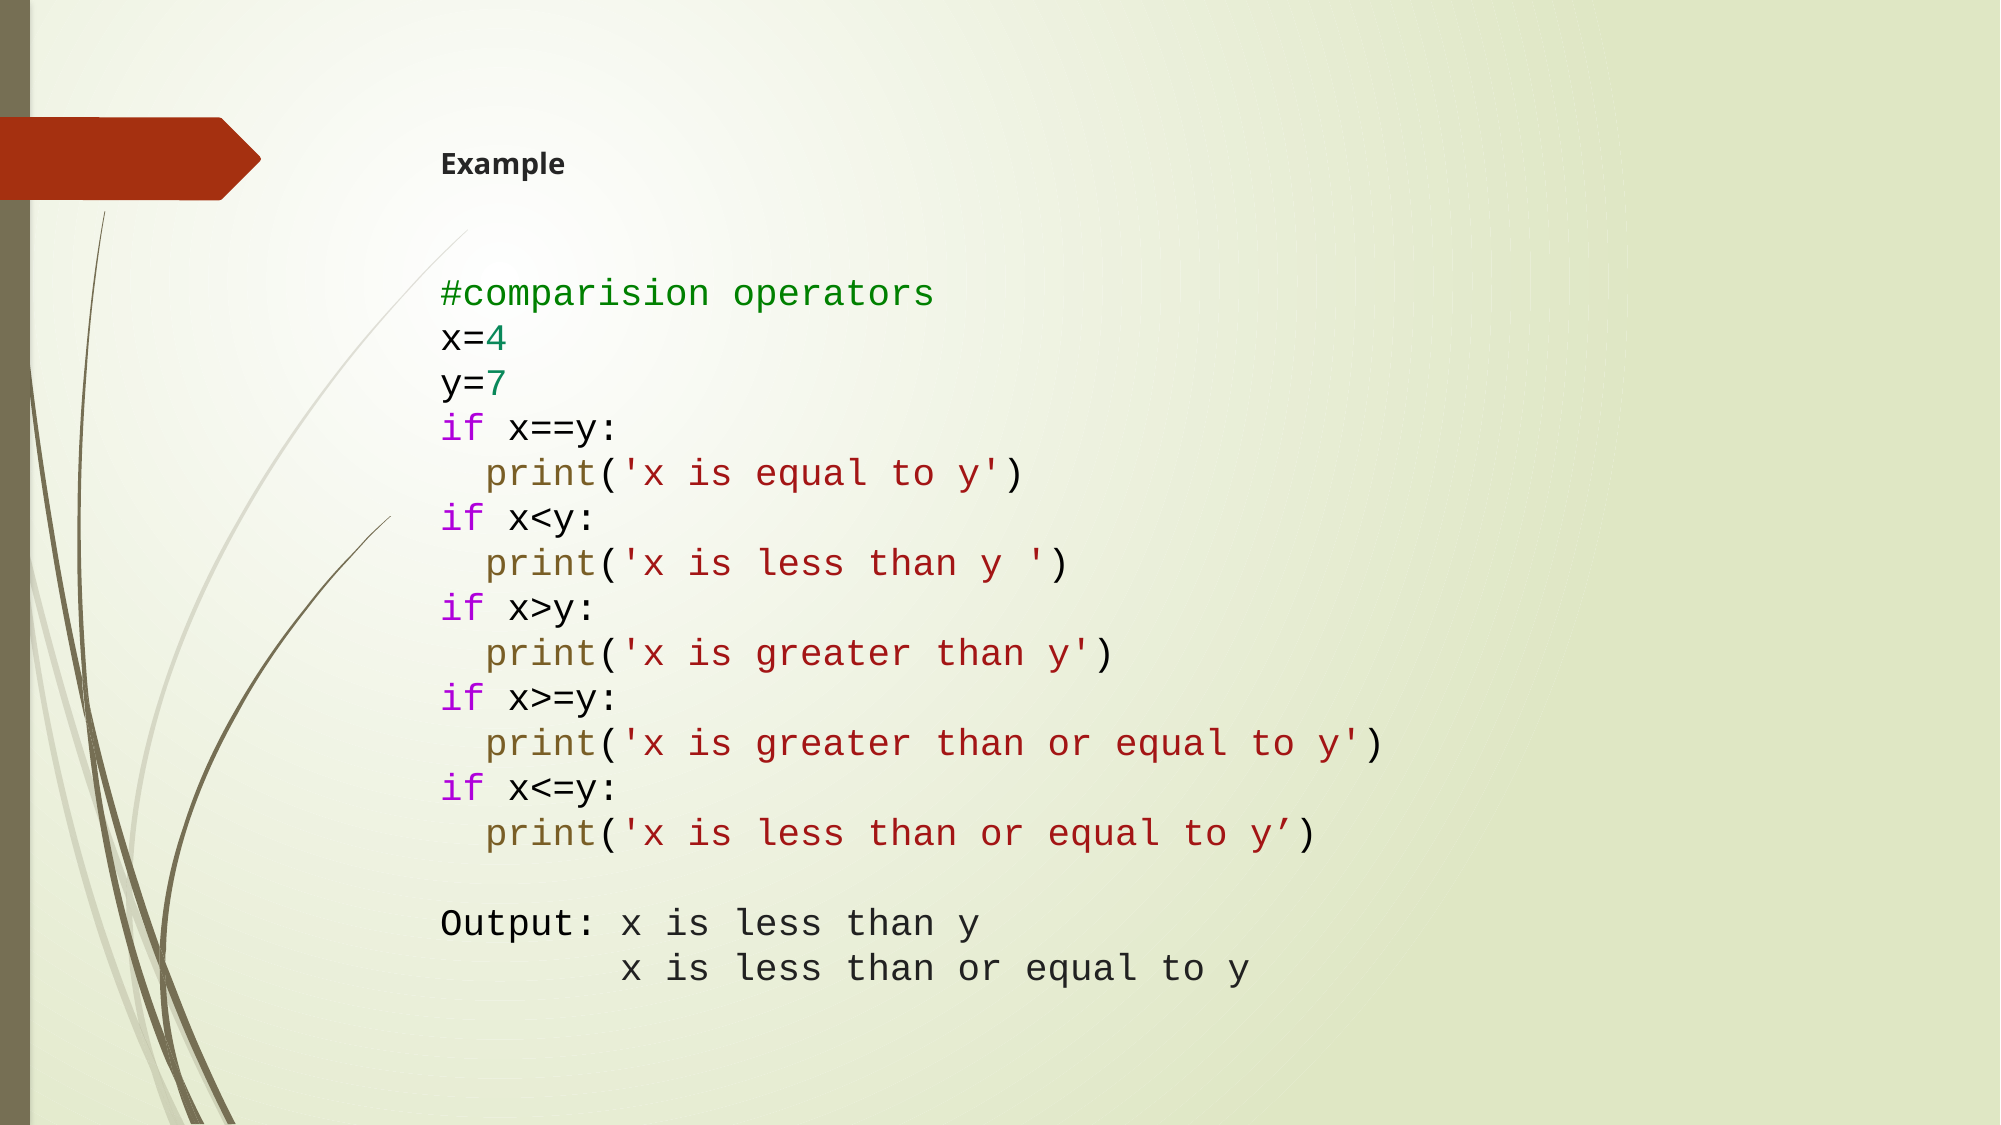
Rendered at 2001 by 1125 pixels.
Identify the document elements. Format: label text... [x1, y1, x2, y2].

text_box #comparision operators x=4 y=7 if x==y: print('x is equal to y') if x<y: print('x is less than y ') if x>y: print('x is greater than y') if x>=y: print('x is greater than or equal to y') if x<=y: print('x is less than or equal to y’) Output: x is less than y x is less than or equal to y [425, 260, 1610, 996]
title Example [425, 102, 1888, 189]
